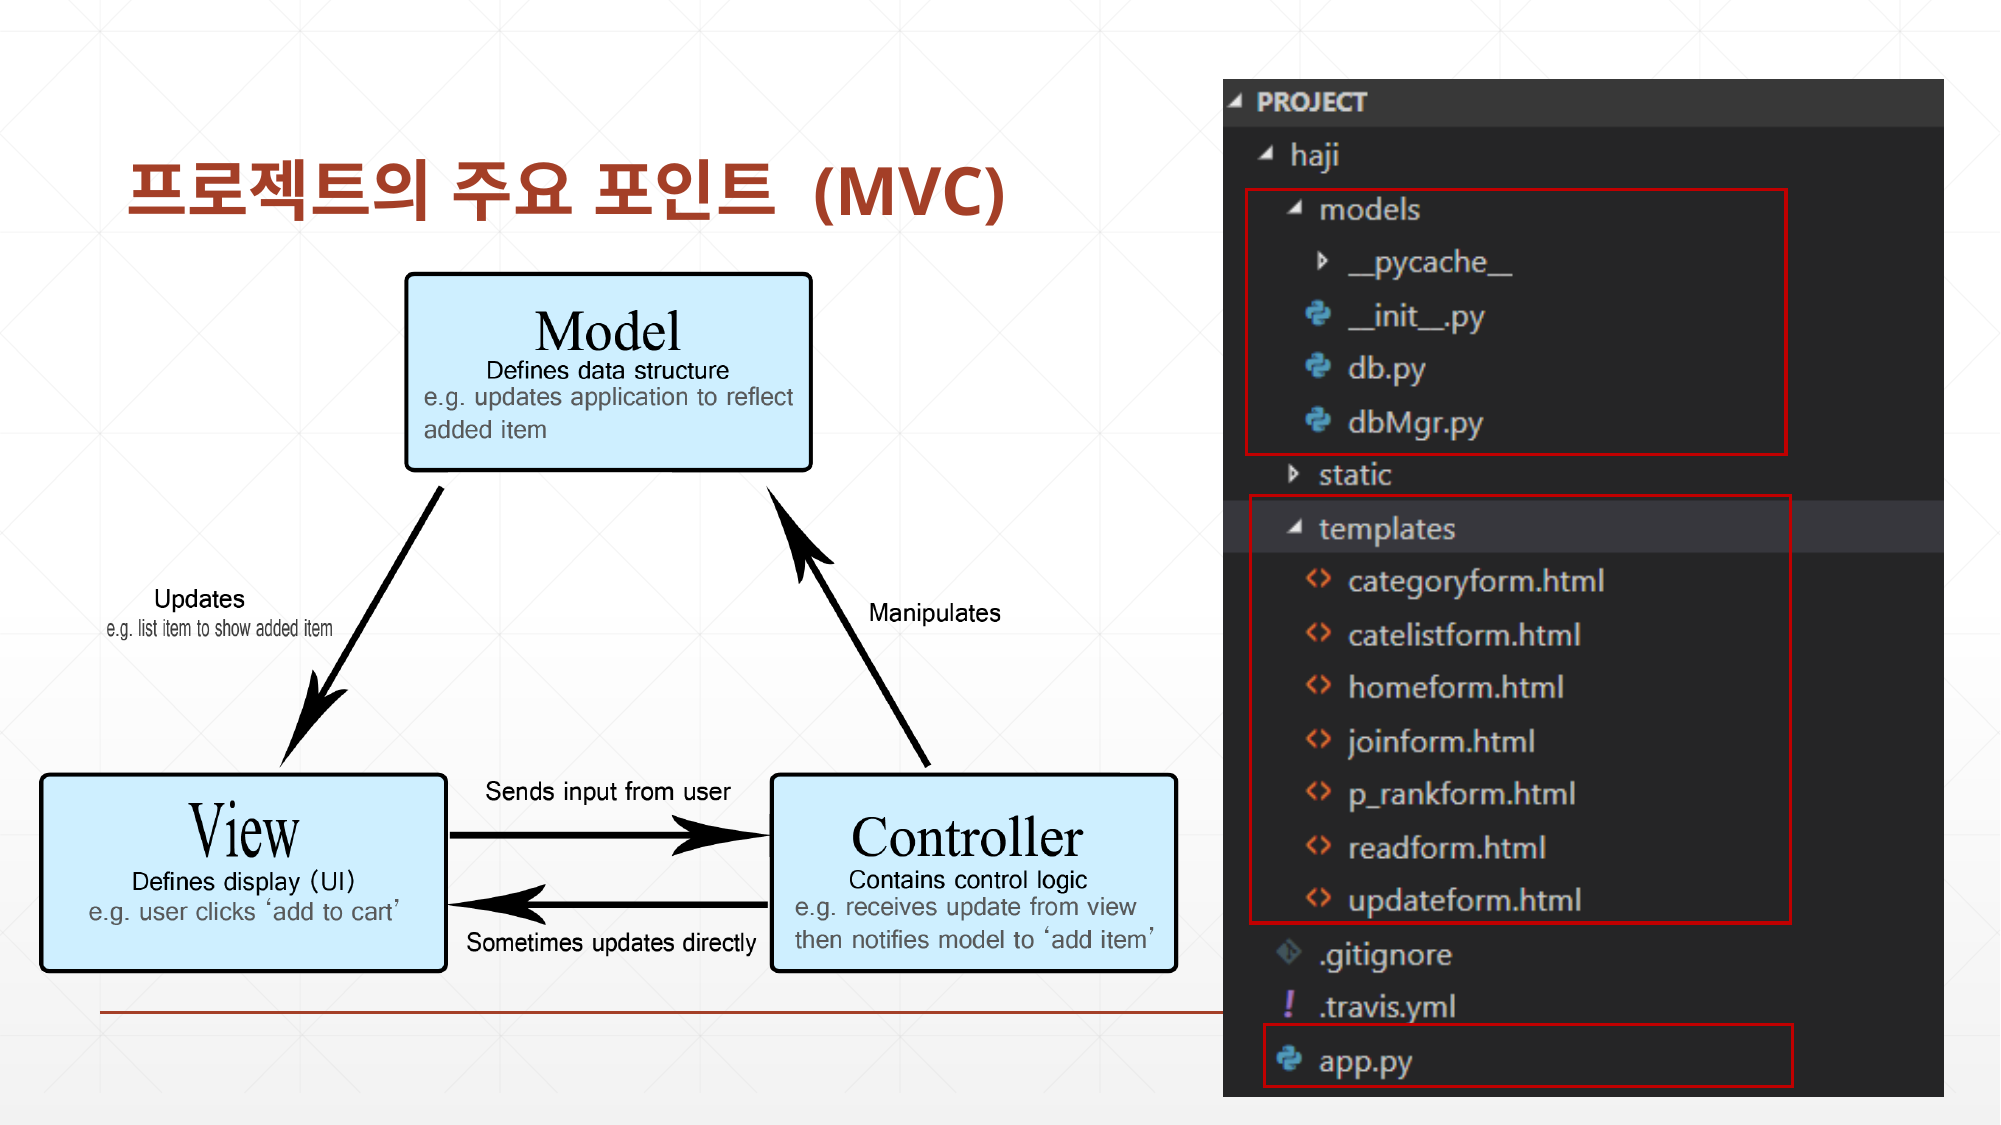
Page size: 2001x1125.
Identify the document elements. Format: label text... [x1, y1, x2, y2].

picture [0, 184, 1217, 1098]
picture [1223, 79, 1944, 1097]
list [1217, 324, 1223, 950]
title 프로젝트의 주요 포인트 (MVC) [110, 50, 1686, 238]
